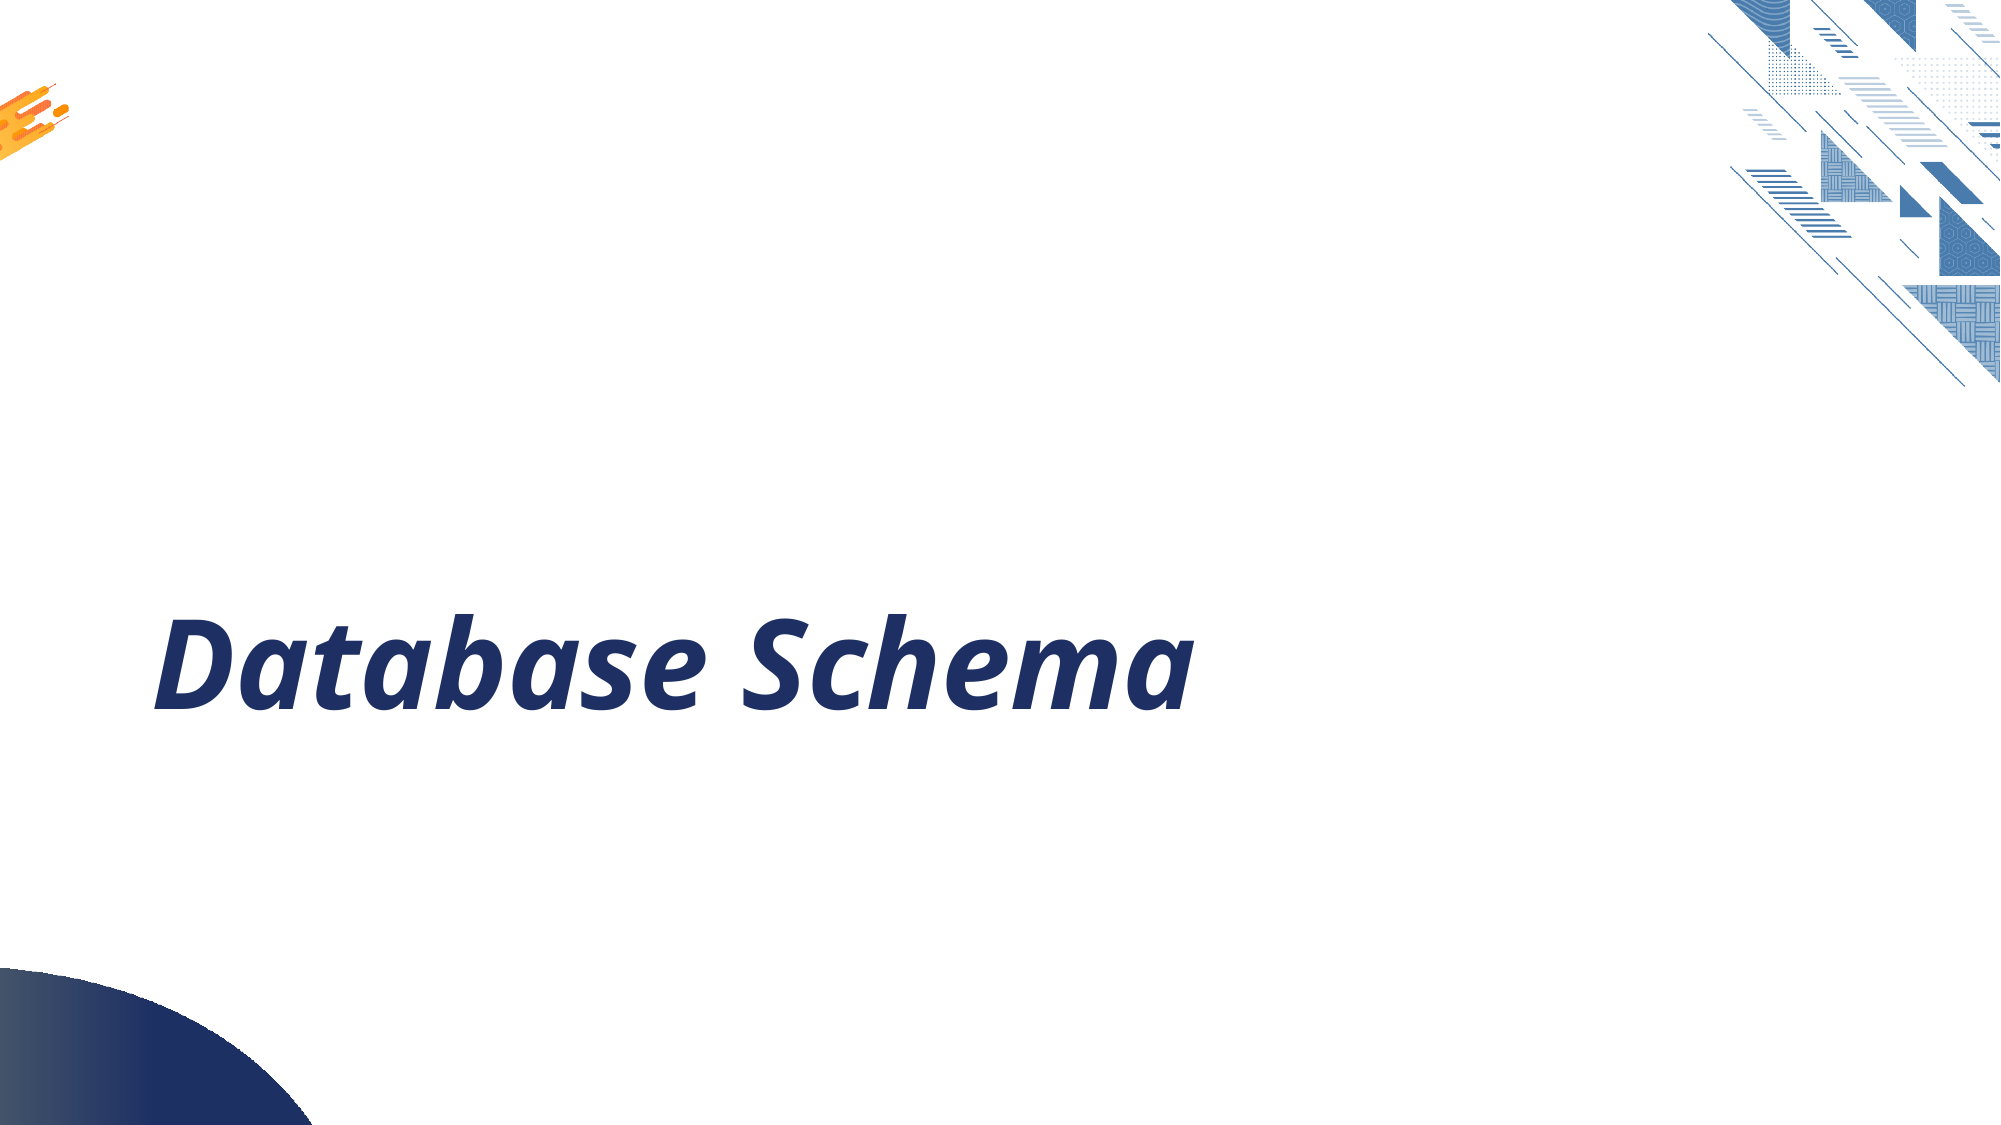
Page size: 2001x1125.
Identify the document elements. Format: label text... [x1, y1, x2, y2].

picture [0, 968, 313, 1125]
title Database Schema [149, 582, 1300, 773]
picture [1707, 0, 2000, 387]
picture [0, 83, 70, 162]
